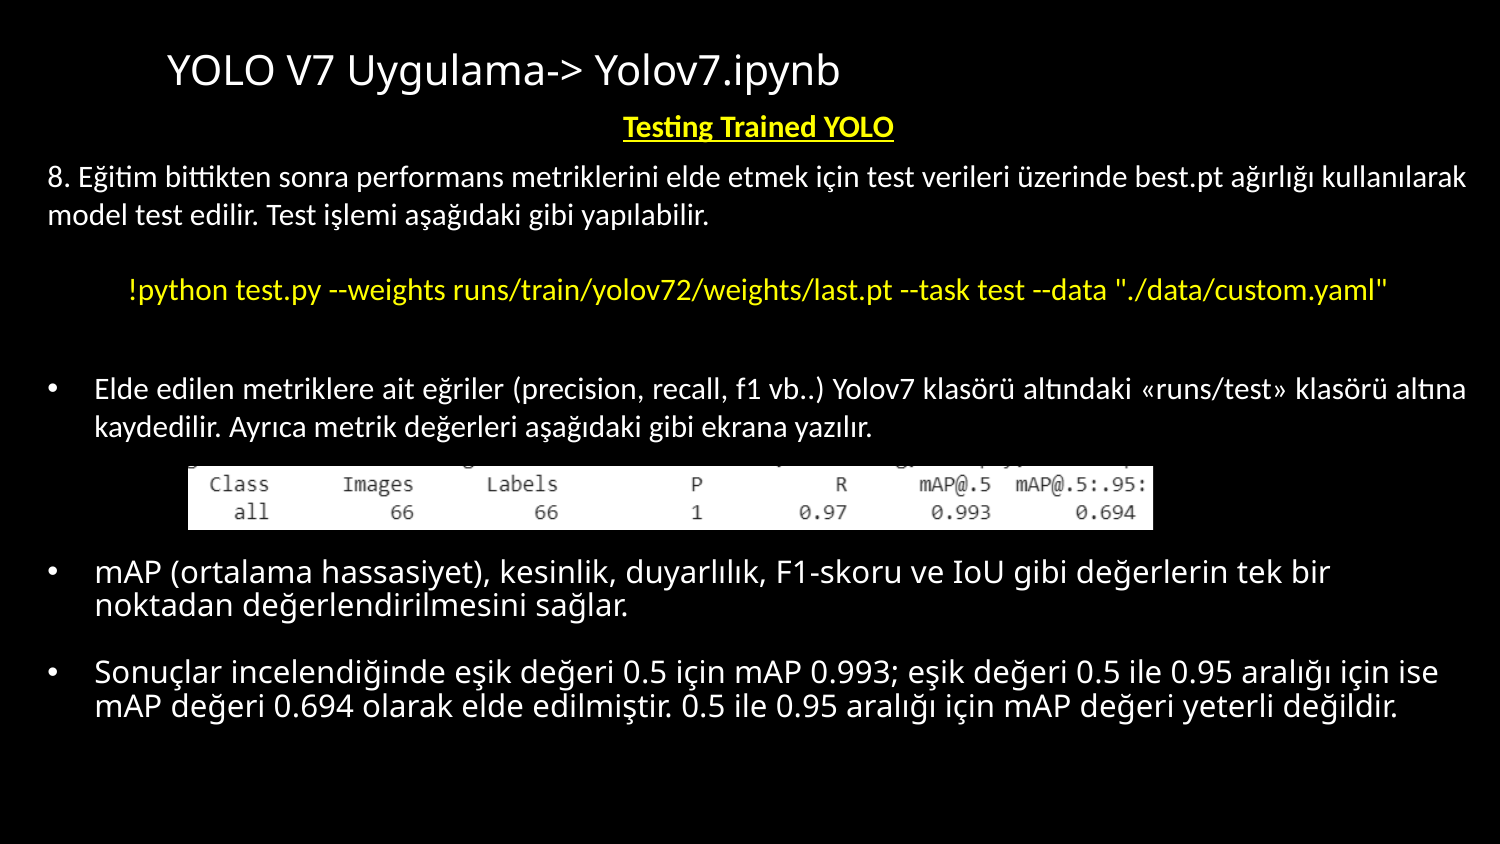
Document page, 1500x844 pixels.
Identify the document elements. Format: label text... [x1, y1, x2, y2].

title YOLO V7 Uygulama-> Yolov7.ipynb [152, 0, 1338, 99]
picture [188, 466, 1154, 530]
text_box Testing Trained YOLO 8. Eğitim bittikten sonra performans metriklerini elde etmek için test verileri üzerinde best.pt ağırlığı kullanılarak model test edilir. Test işlemi aşağıdaki gibi yapılabilir. !python test.py --weights runs/train/yolov72/weights/last.pt --task test --data "./data/custom.yaml" Elde edilen metriklere ait eğriler (precision, recall, f1 vb..) Yolov7 klasörü altındaki «runs/test» klasörü altına kaydedilir. Ayrıca metrik değerleri aşağıdaki gibi ekrana yazılır. mAP (ortalama hassasiyet), kesinlik, duyarlılık, F1-skoru ve IoU gibi değerlerin tek bir noktadan değerlendirilmesini sağlar. Sonuçlar incelendiğinde eşik değeri 0.5 için mAP 0.993; eşik değeri 0.5 ile 0.95 aralığı için ise mAP değeri 0.694 olarak elde edilmiştir. 0.5 ile 0.95 aralığı için mAP değeri yeterli değildir. [32, 99, 1485, 802]
